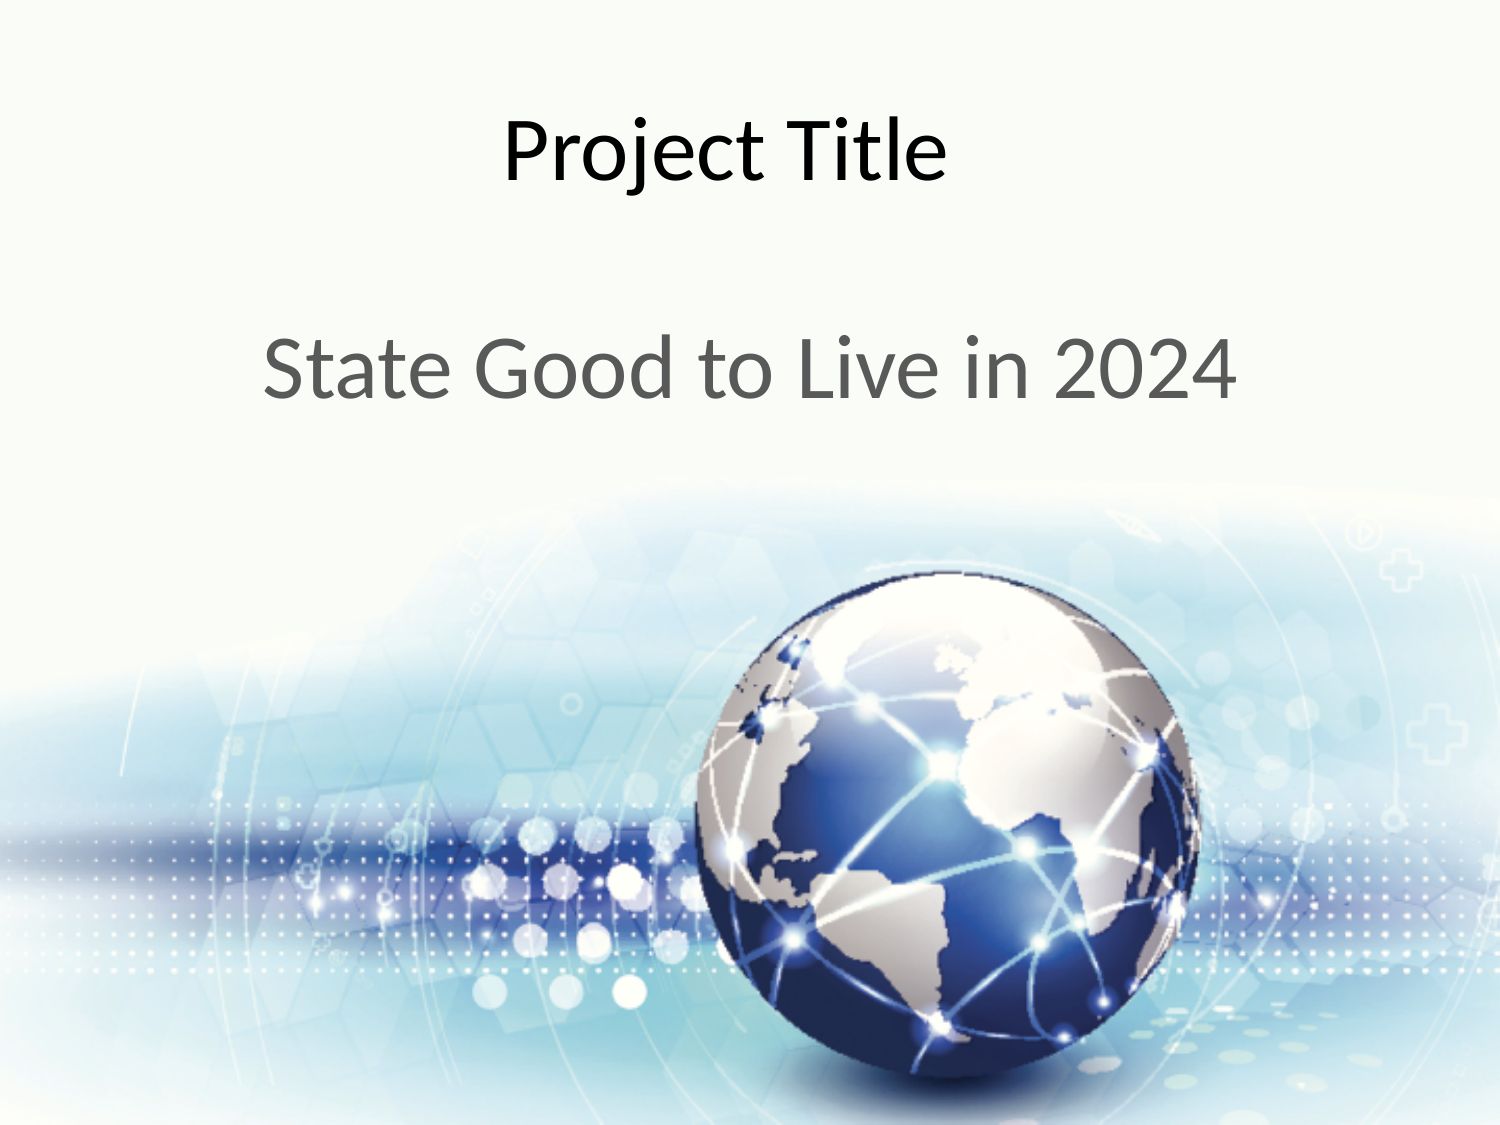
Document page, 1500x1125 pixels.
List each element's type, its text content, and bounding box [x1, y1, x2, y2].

subtitle State Good to Live in 2024 [226, 299, 1277, 420]
picture [0, 0, 1500, 1125]
title Project Title [89, 23, 1365, 265]
